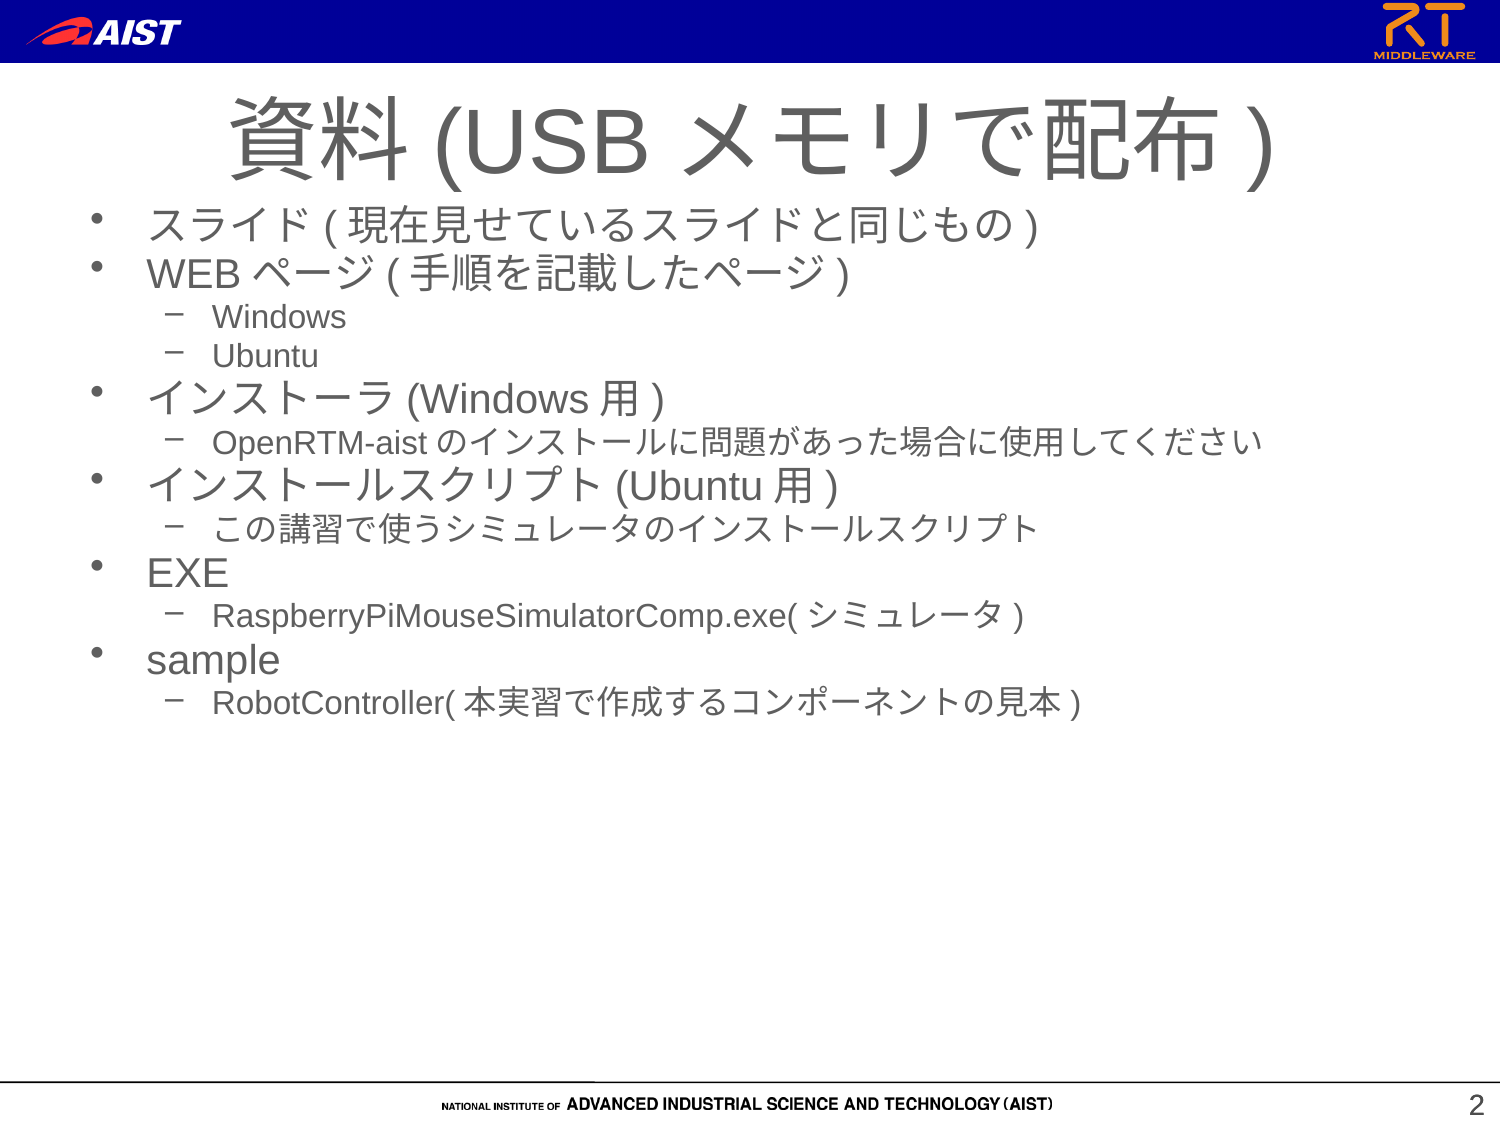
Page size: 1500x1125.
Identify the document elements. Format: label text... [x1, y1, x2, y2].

list スライド(現在見せているスライドと同じもの) WEBページ(手順を記載したページ) Windows Ubuntu インストーラ(Windows用) OpenRTM-aistのインストールに問題があった場合に使用してください インストールスクリプト(Ubuntu用) この講習で使うシミュレータのインストールスクリプト EXE RaspberryPiMouseSimulatorComp.exe(シミュレータ) sample RobotController(本実習で作成するコンポーネントの見本) [75, 208, 1374, 1079]
text_box 2 [1149, 1078, 1500, 1125]
title 資料(USBメモリで配布) [29, 66, 1474, 208]
picture [442, 1097, 1052, 1110]
picture [0, 0, 1500, 63]
